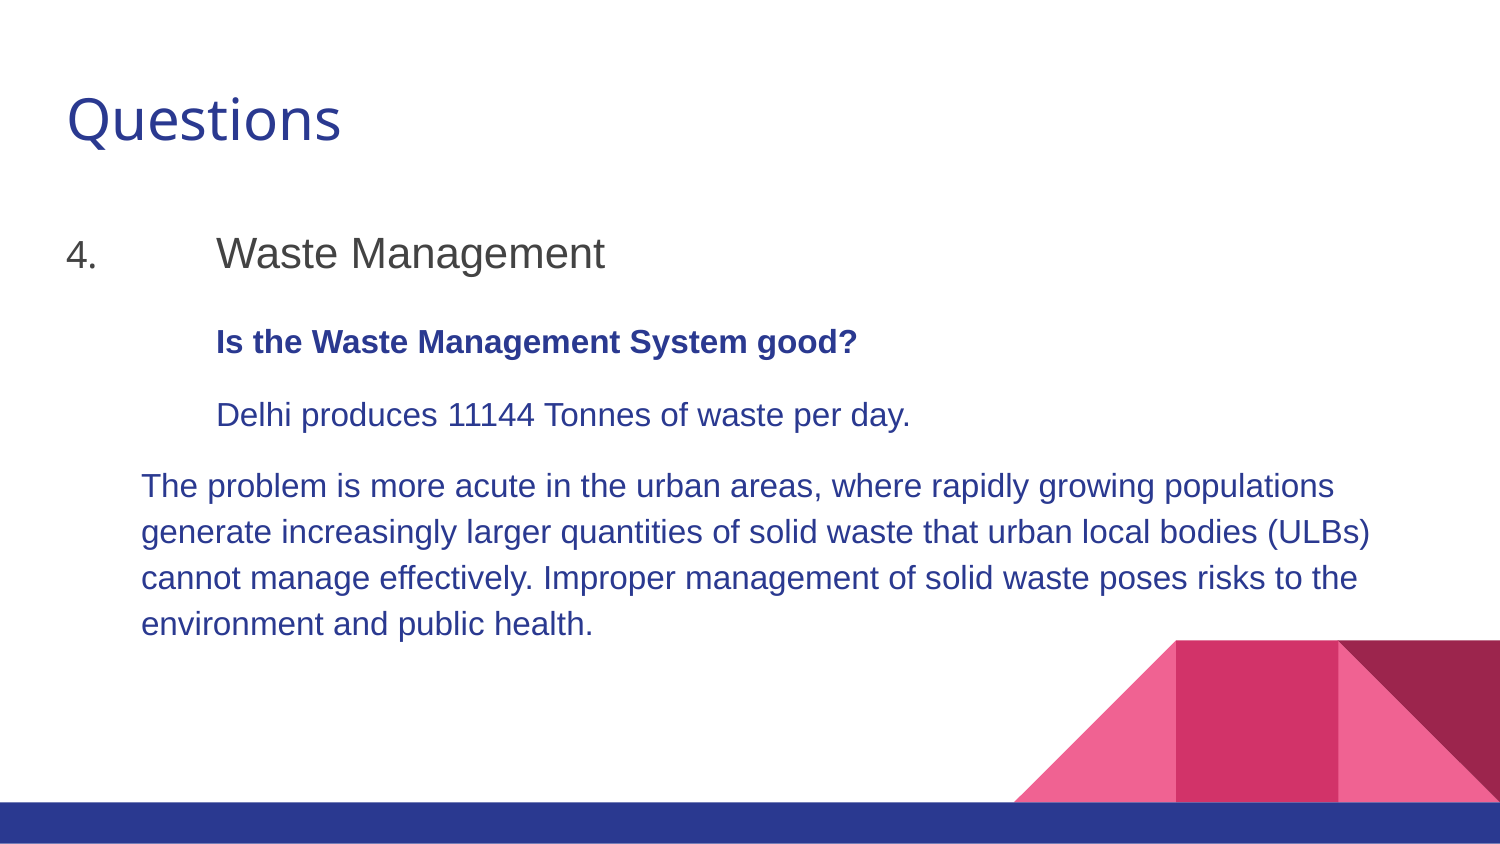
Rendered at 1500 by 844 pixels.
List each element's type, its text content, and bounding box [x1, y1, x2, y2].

title Questions [51, 67, 1449, 167]
list 4. Waste Management Is the Waste Management System good? Delhi produces 11144 Tonnes of waste per day. The problem is more acute in the urban areas, where rapidly growing populations generate increasingly larger quantities of solid waste that urban local bodies (ULBs) cannot manage effectively. Improper management of solid waste poses risks to the environment and public health. [51, 201, 1449, 750]
